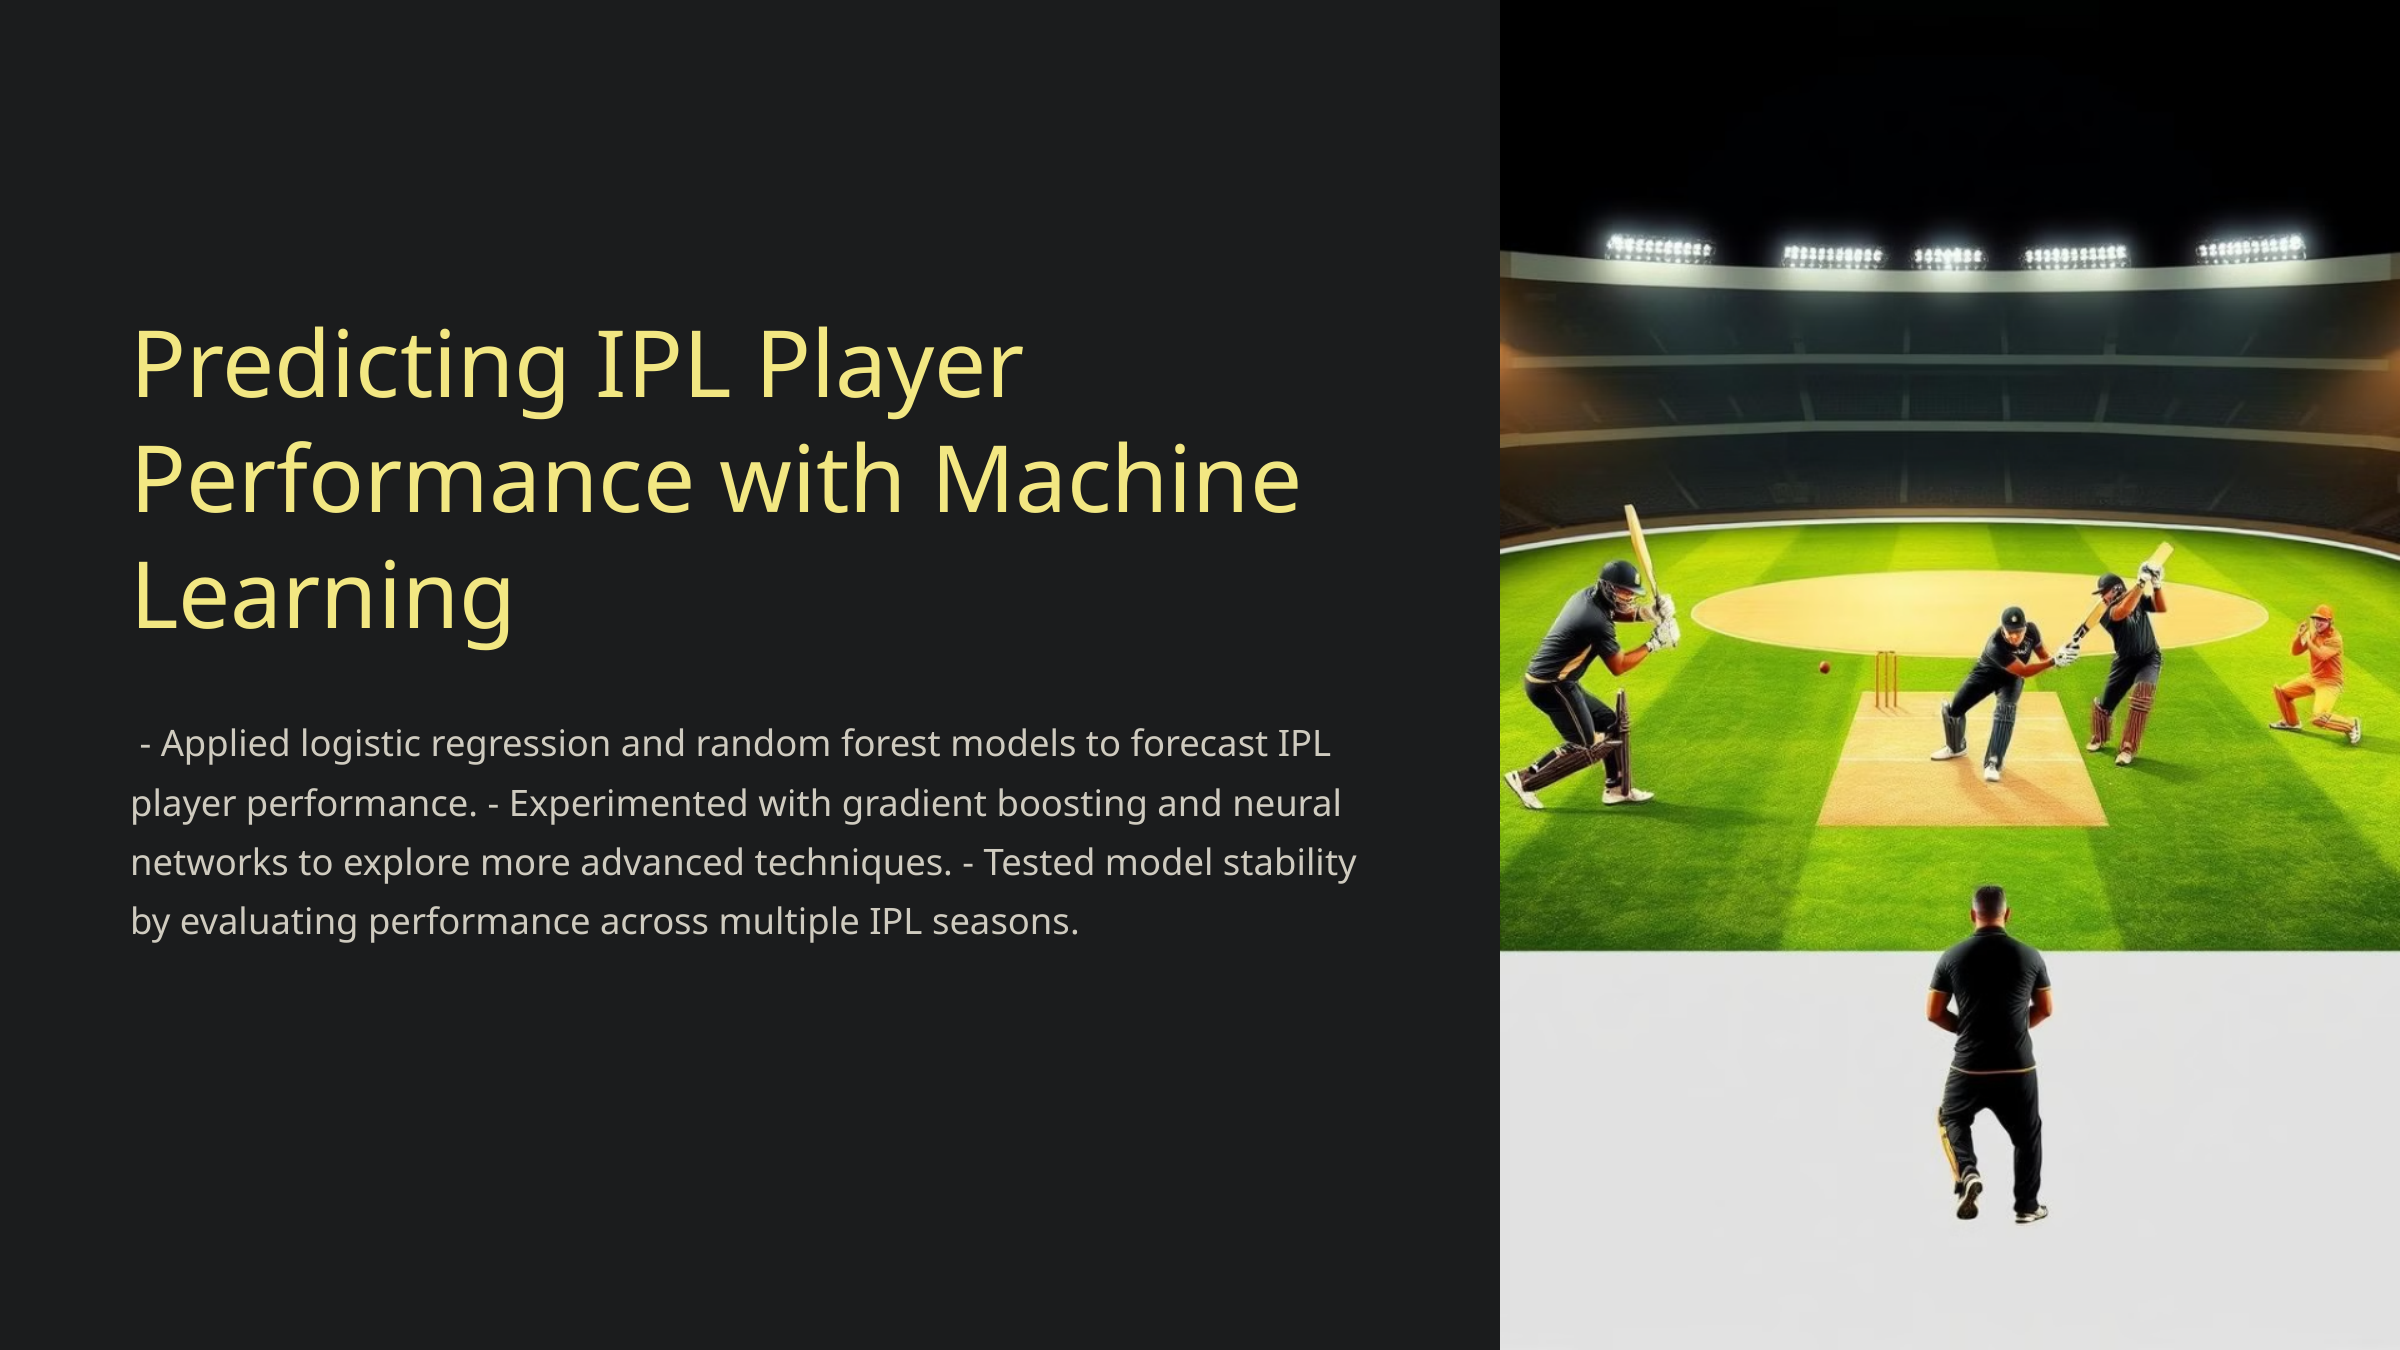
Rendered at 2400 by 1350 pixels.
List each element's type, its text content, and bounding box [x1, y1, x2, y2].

text_box - Applied logistic regression and random forest models to forecast IPL player performance. - Experimented with gradient boosting and neural networks to explore more advanced techniques. - Tested model stability by evaluating performance across multiple IPL seasons. [130, 704, 1370, 943]
text_box Predicting IPL Player Performance with Machine Learning [130, 300, 1370, 649]
picture [1499, 0, 2400, 1350]
